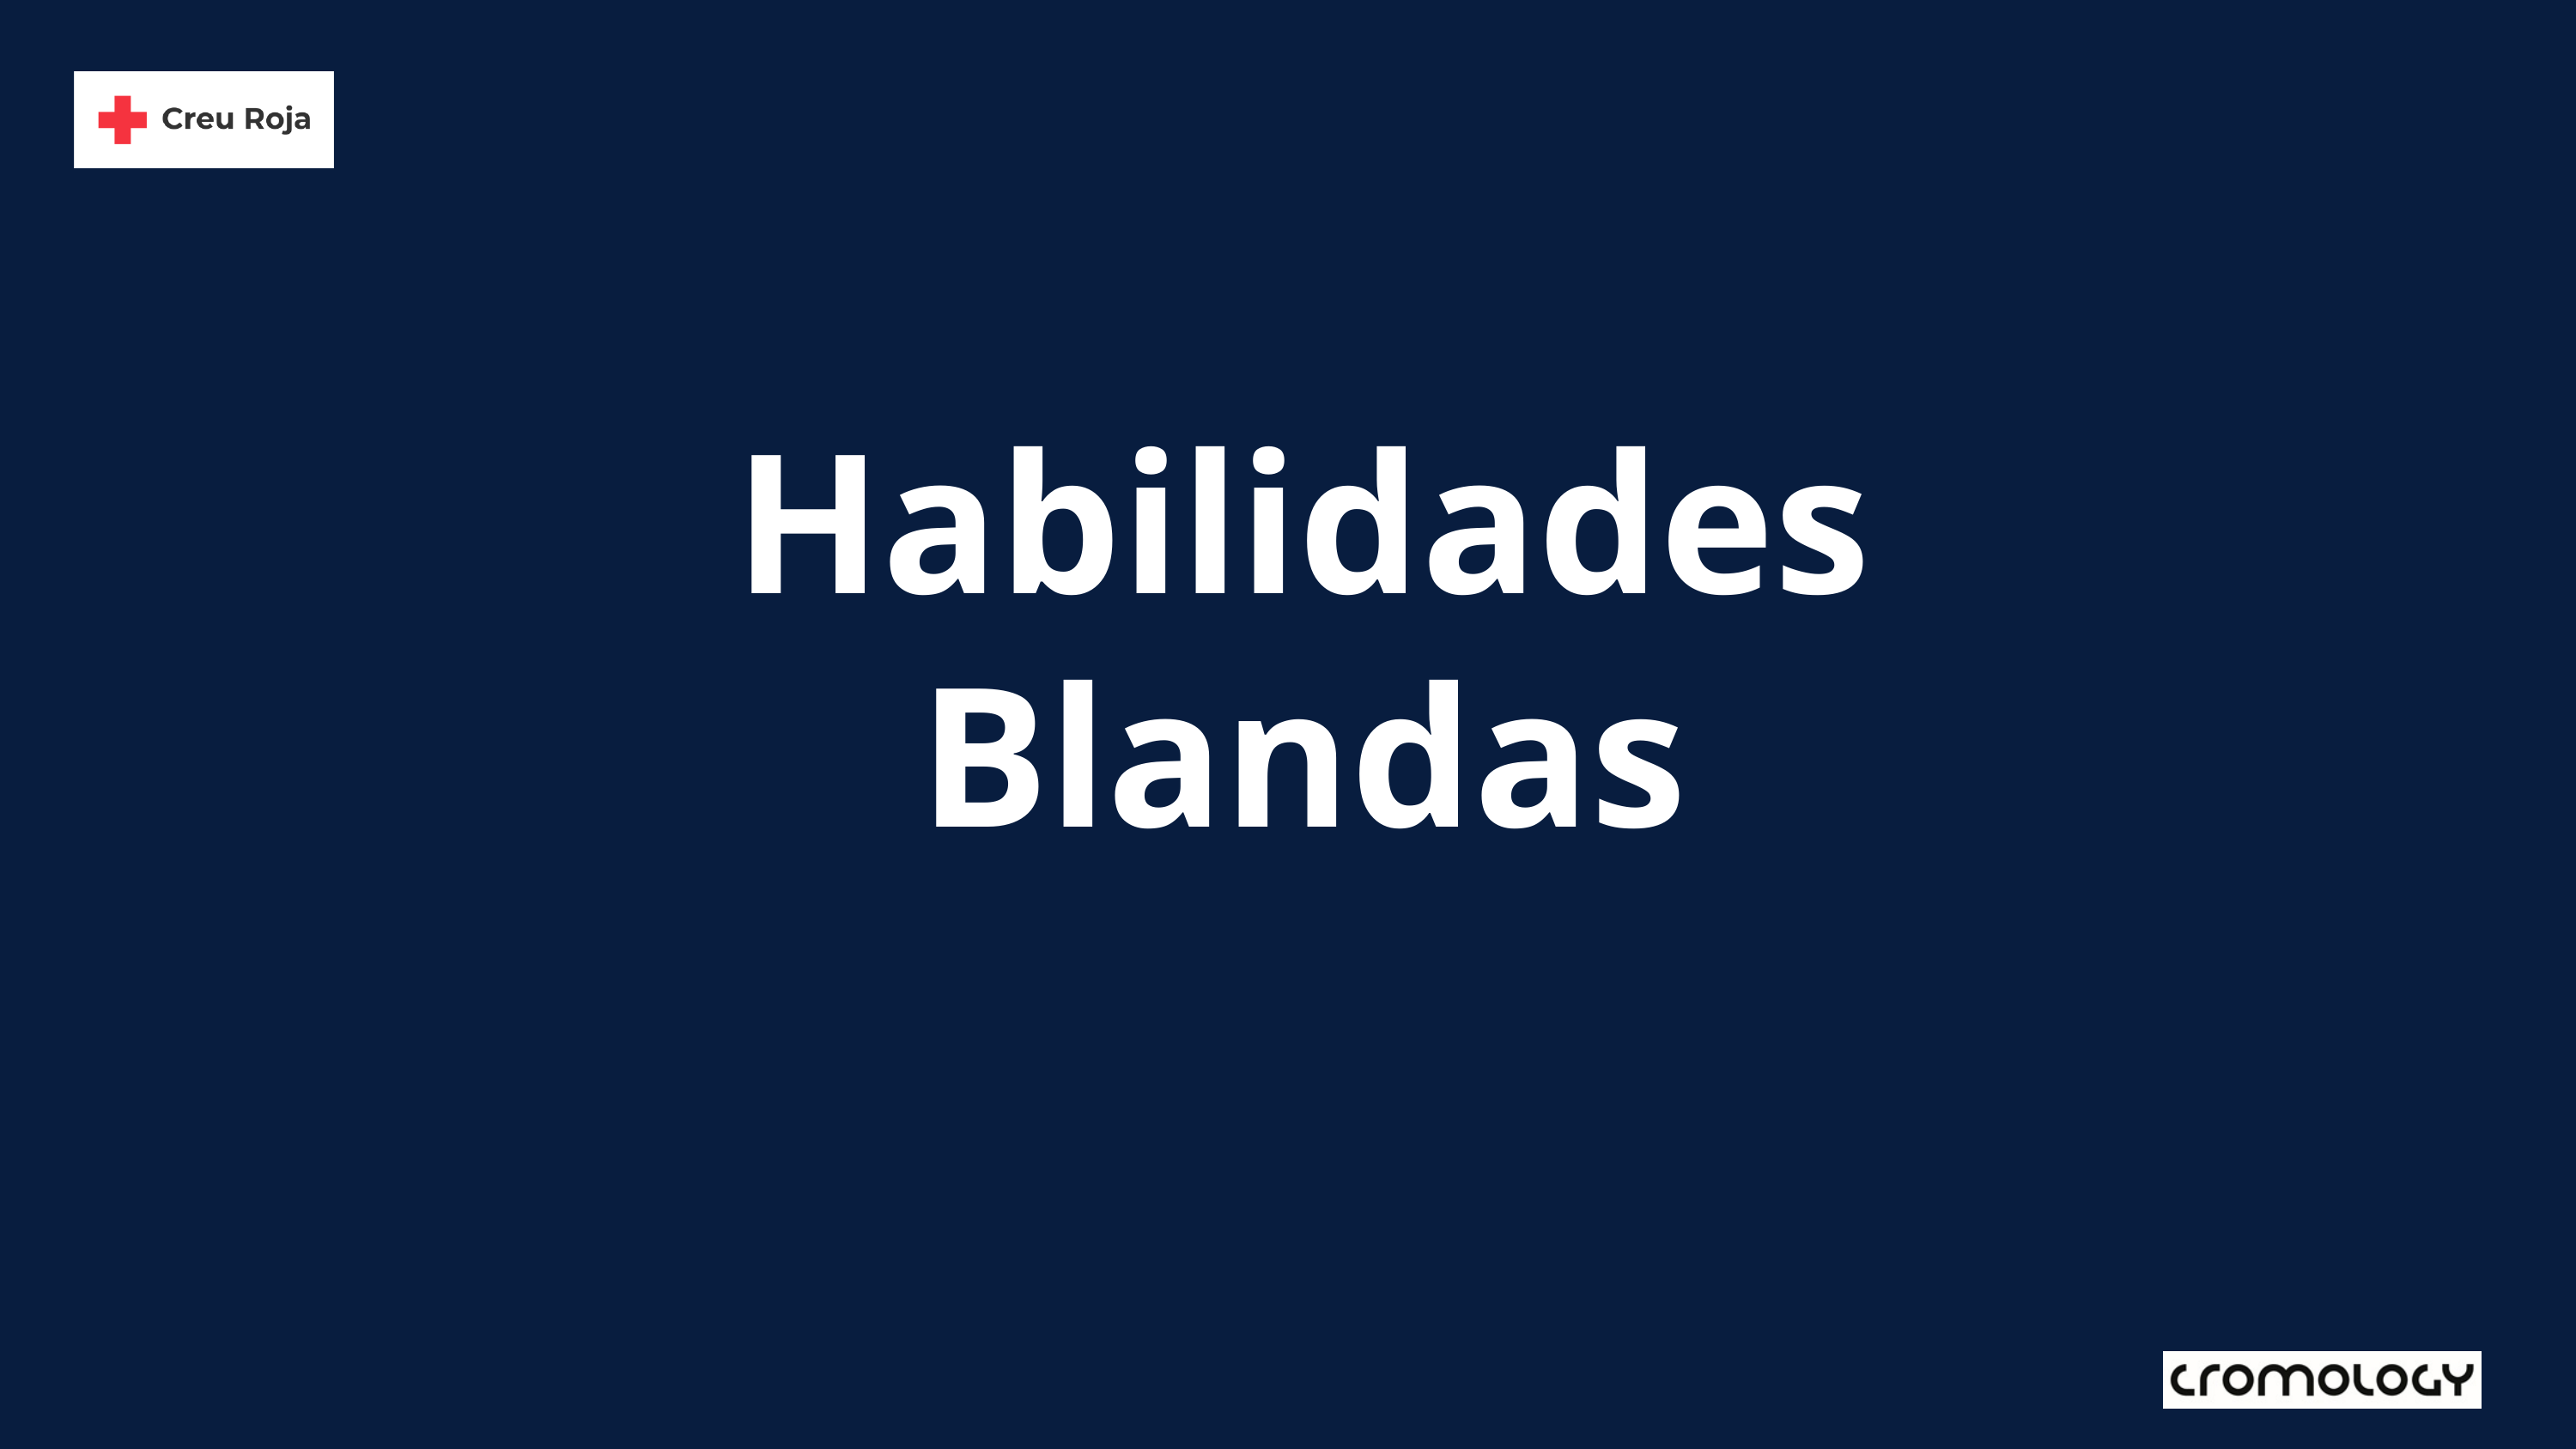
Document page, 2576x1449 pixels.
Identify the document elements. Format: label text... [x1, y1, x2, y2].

text_box Habilidades Blandas [121, 420, 2484, 879]
picture [2163, 1351, 2482, 1409]
text_box ME PRESENTO [0, 58, 2576, 277]
